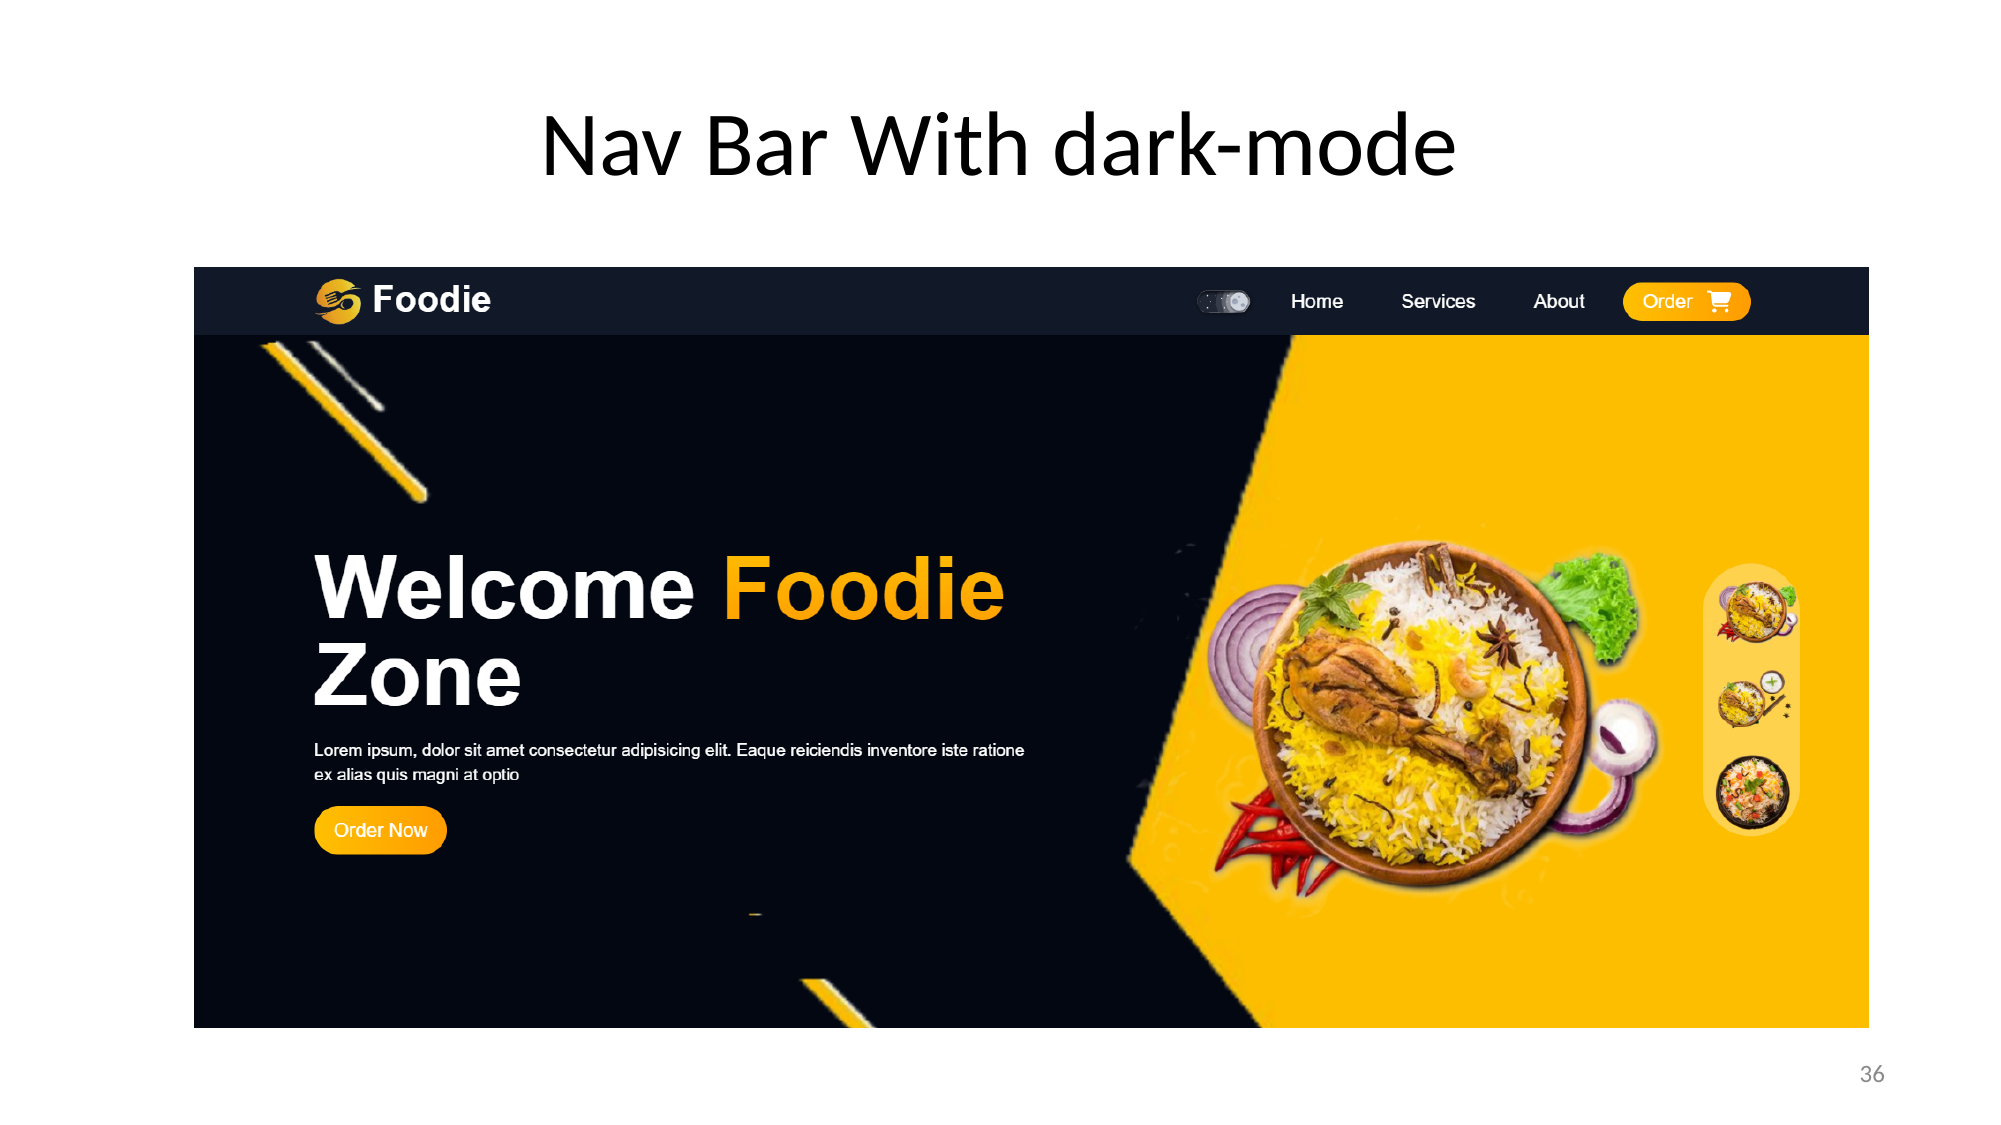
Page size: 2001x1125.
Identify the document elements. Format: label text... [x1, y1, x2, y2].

picture [194, 267, 1869, 1029]
title Nav Bar With dark-mode [99, 45, 1900, 233]
slide_number ‹#› [1433, 1042, 1900, 1103]
